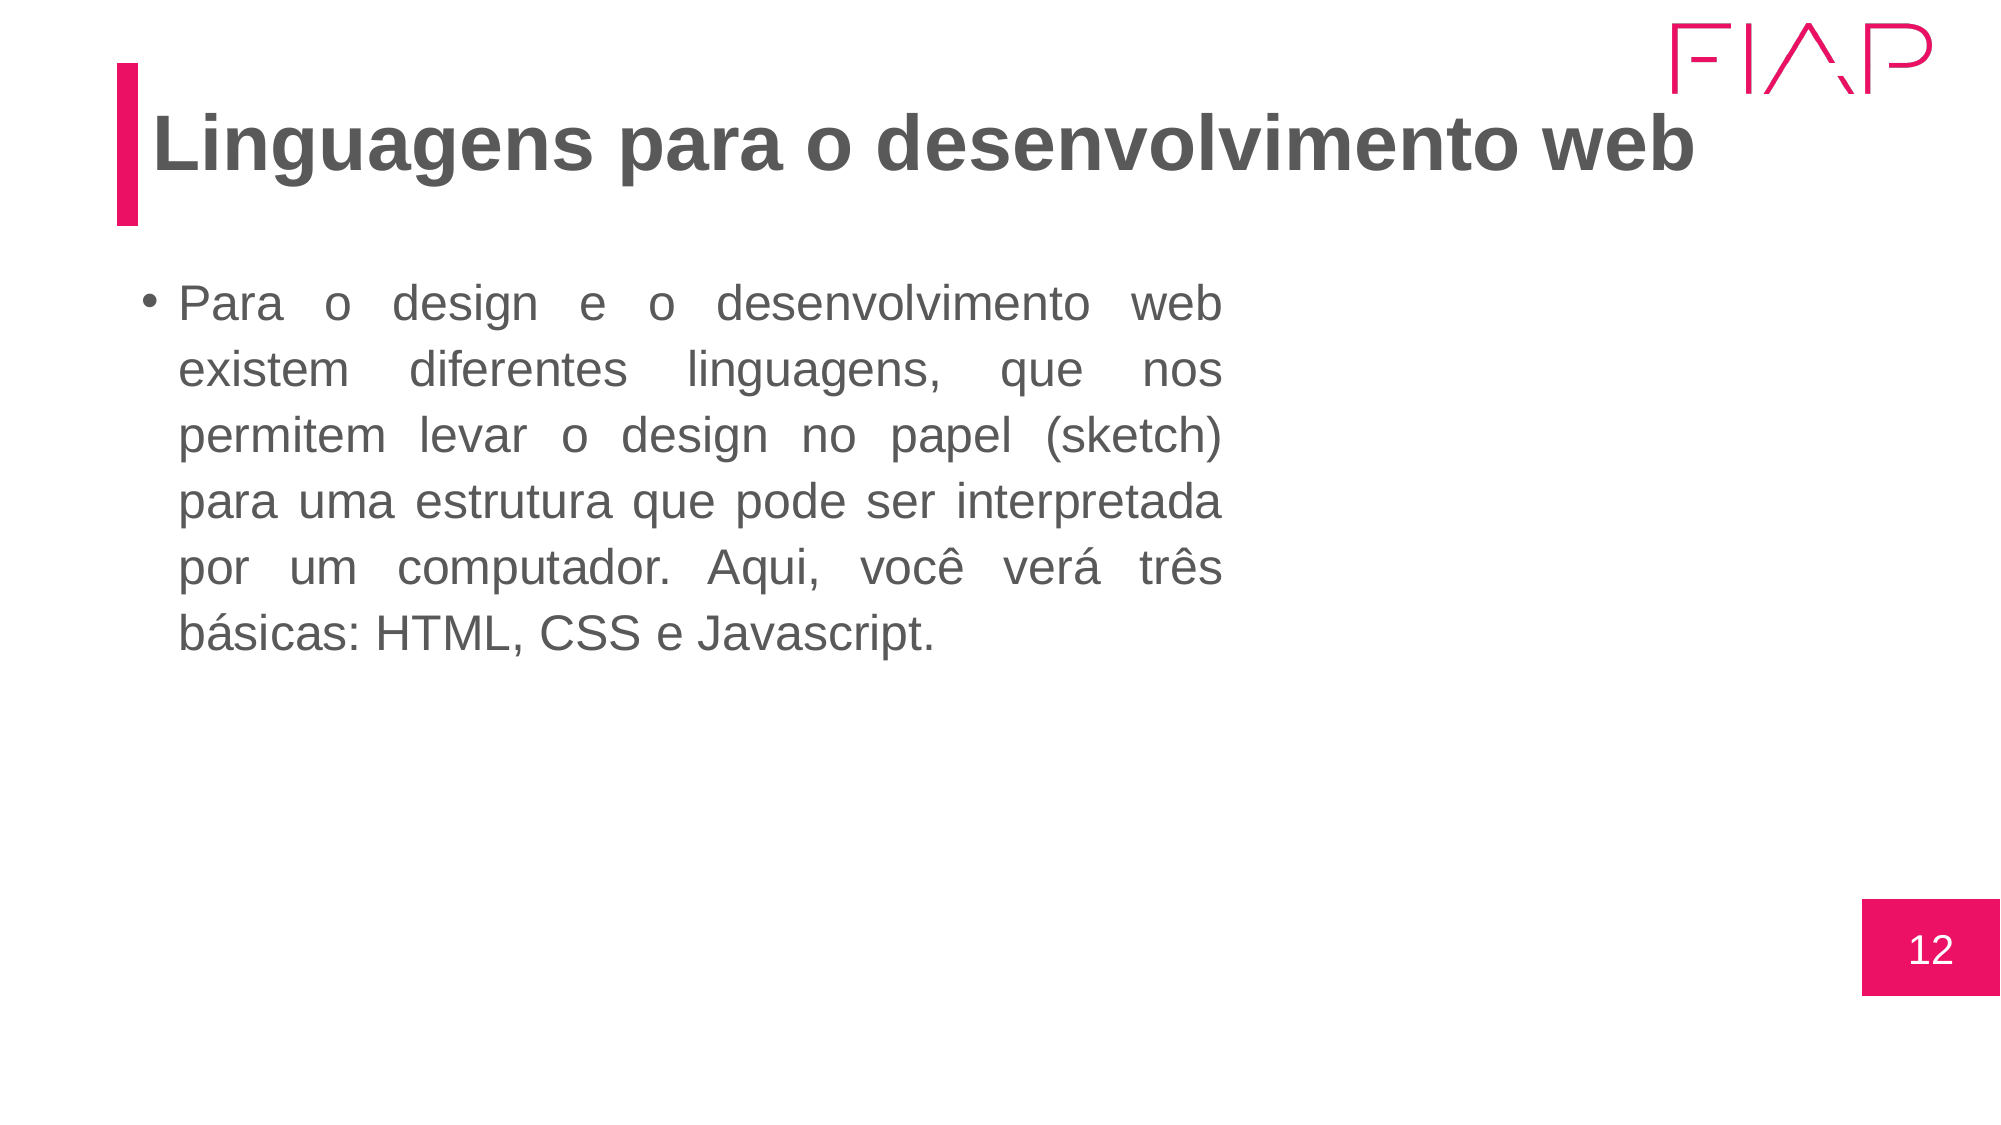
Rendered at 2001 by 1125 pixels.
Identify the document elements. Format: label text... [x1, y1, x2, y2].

slide_number 12 [1862, 917, 2000, 978]
picture [117, 63, 137, 226]
title Linguagens para o desenvolvimento web [137, 63, 1863, 226]
picture [1862, 978, 2000, 996]
picture [1862, 899, 2000, 917]
list Para o design e o desenvolvimento web existem diferentes linguagens, que nos permitem levar o design no papel (sketch) para uma estrutura que pode ser interpretada por um computador. Aqui, você verá três básicas: HTML, CSS e Javascript. [126, 257, 1239, 1074]
picture [1672, 23, 1932, 94]
